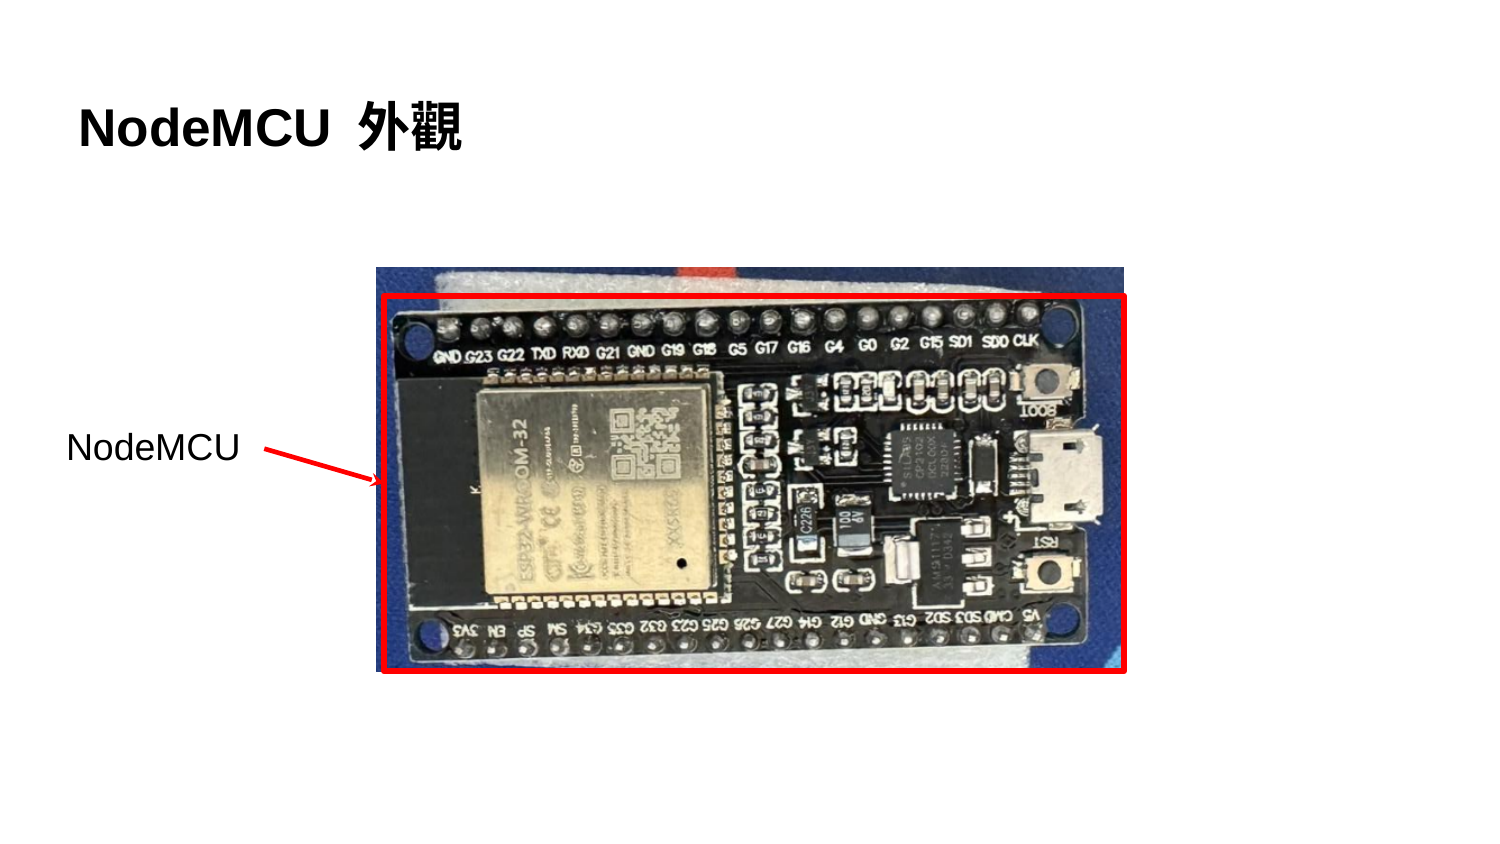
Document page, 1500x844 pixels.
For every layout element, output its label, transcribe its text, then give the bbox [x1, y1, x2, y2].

picture [376, 484, 384, 672]
text_box NodeMCU [51, 407, 287, 483]
text_box [384, 295, 542, 672]
text_box [957, 295, 1124, 672]
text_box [264, 448, 385, 484]
picture [376, 95, 1124, 844]
text_box NodeMCU 外觀 [63, 78, 1462, 173]
